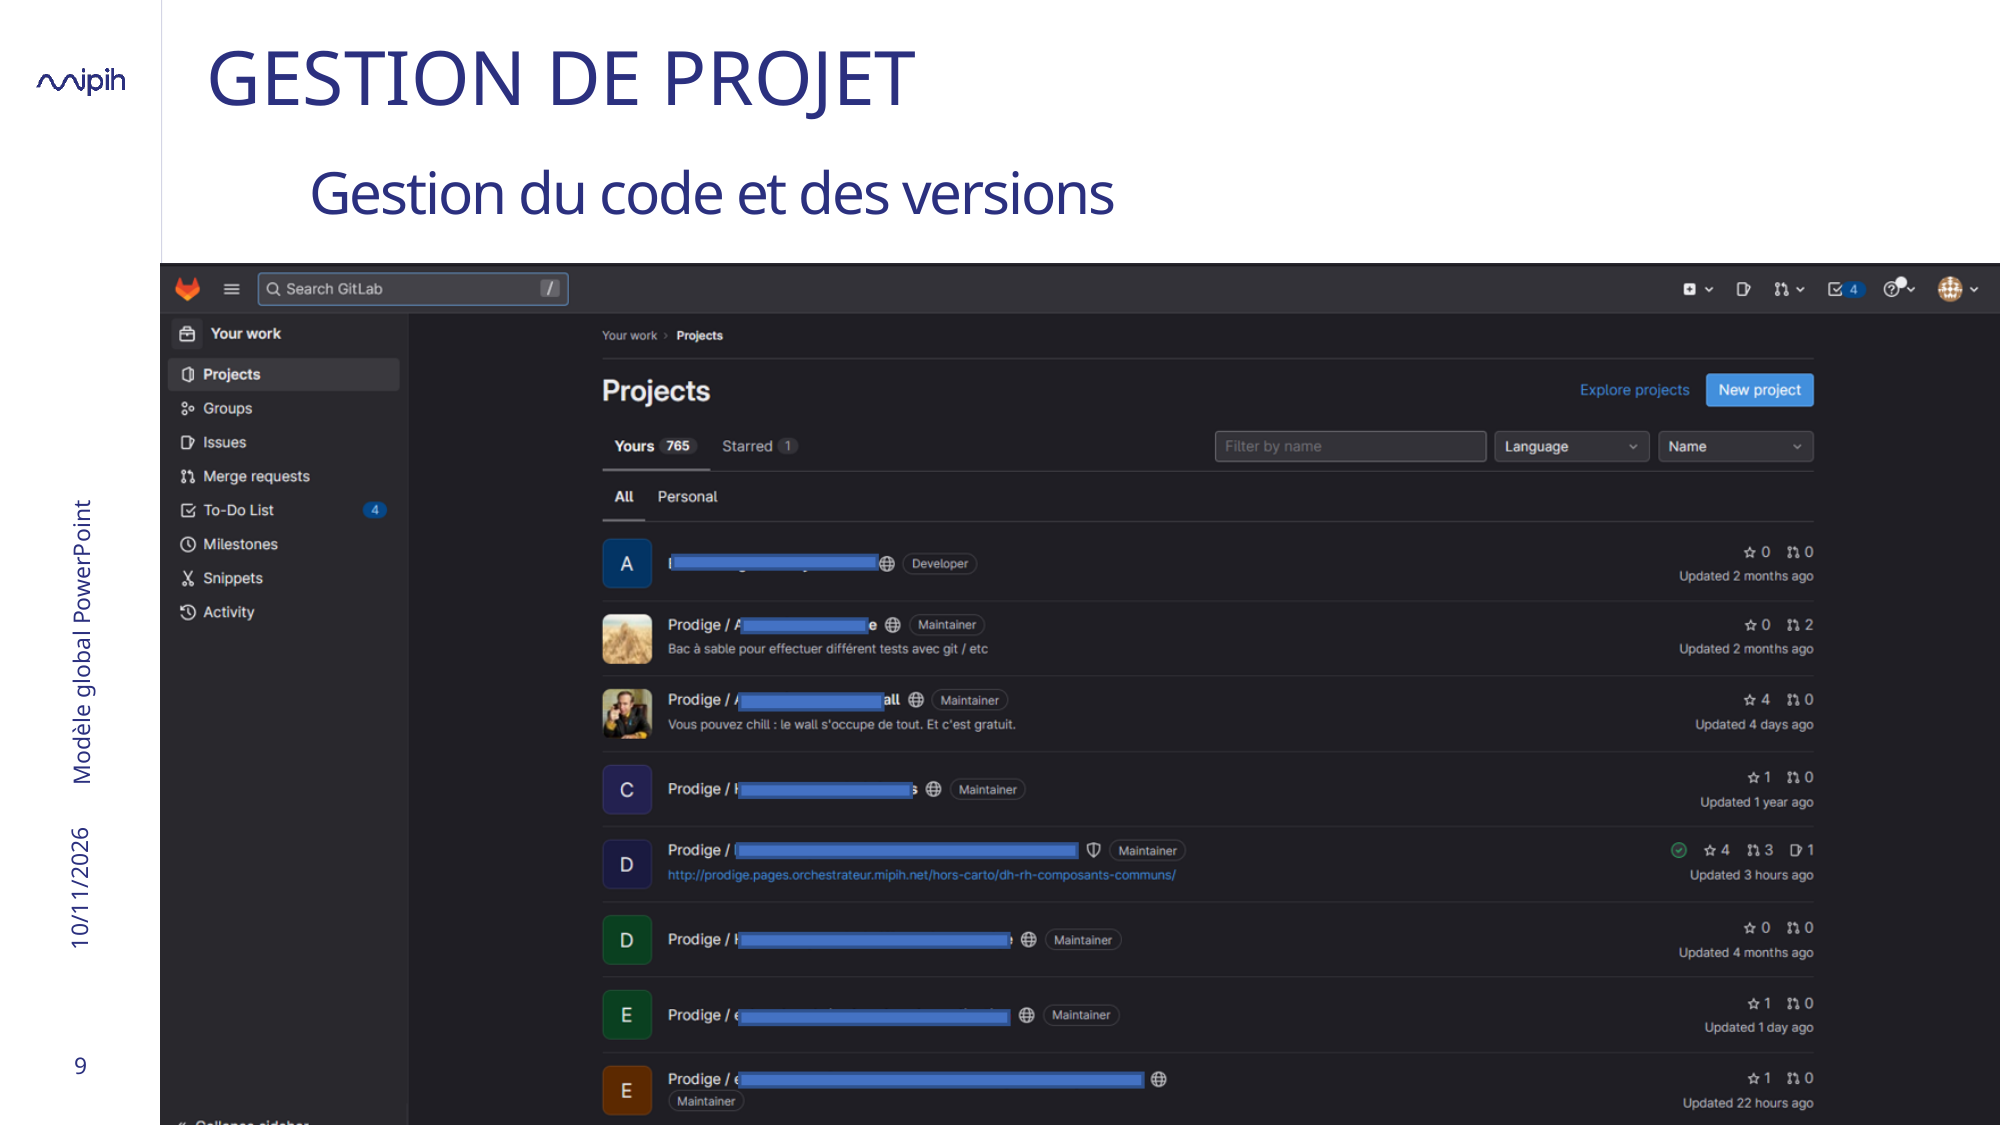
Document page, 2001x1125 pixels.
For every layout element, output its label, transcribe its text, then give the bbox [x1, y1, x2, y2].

picture [160, 263, 2000, 1125]
picture [36, 68, 125, 96]
text_box Gestion du code et des versions [294, 161, 1685, 251]
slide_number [58, 806, 104, 951]
footer Modèle global PowerPoint [58, 150, 104, 792]
text_box GESTION DE PROJET [191, 23, 1192, 129]
